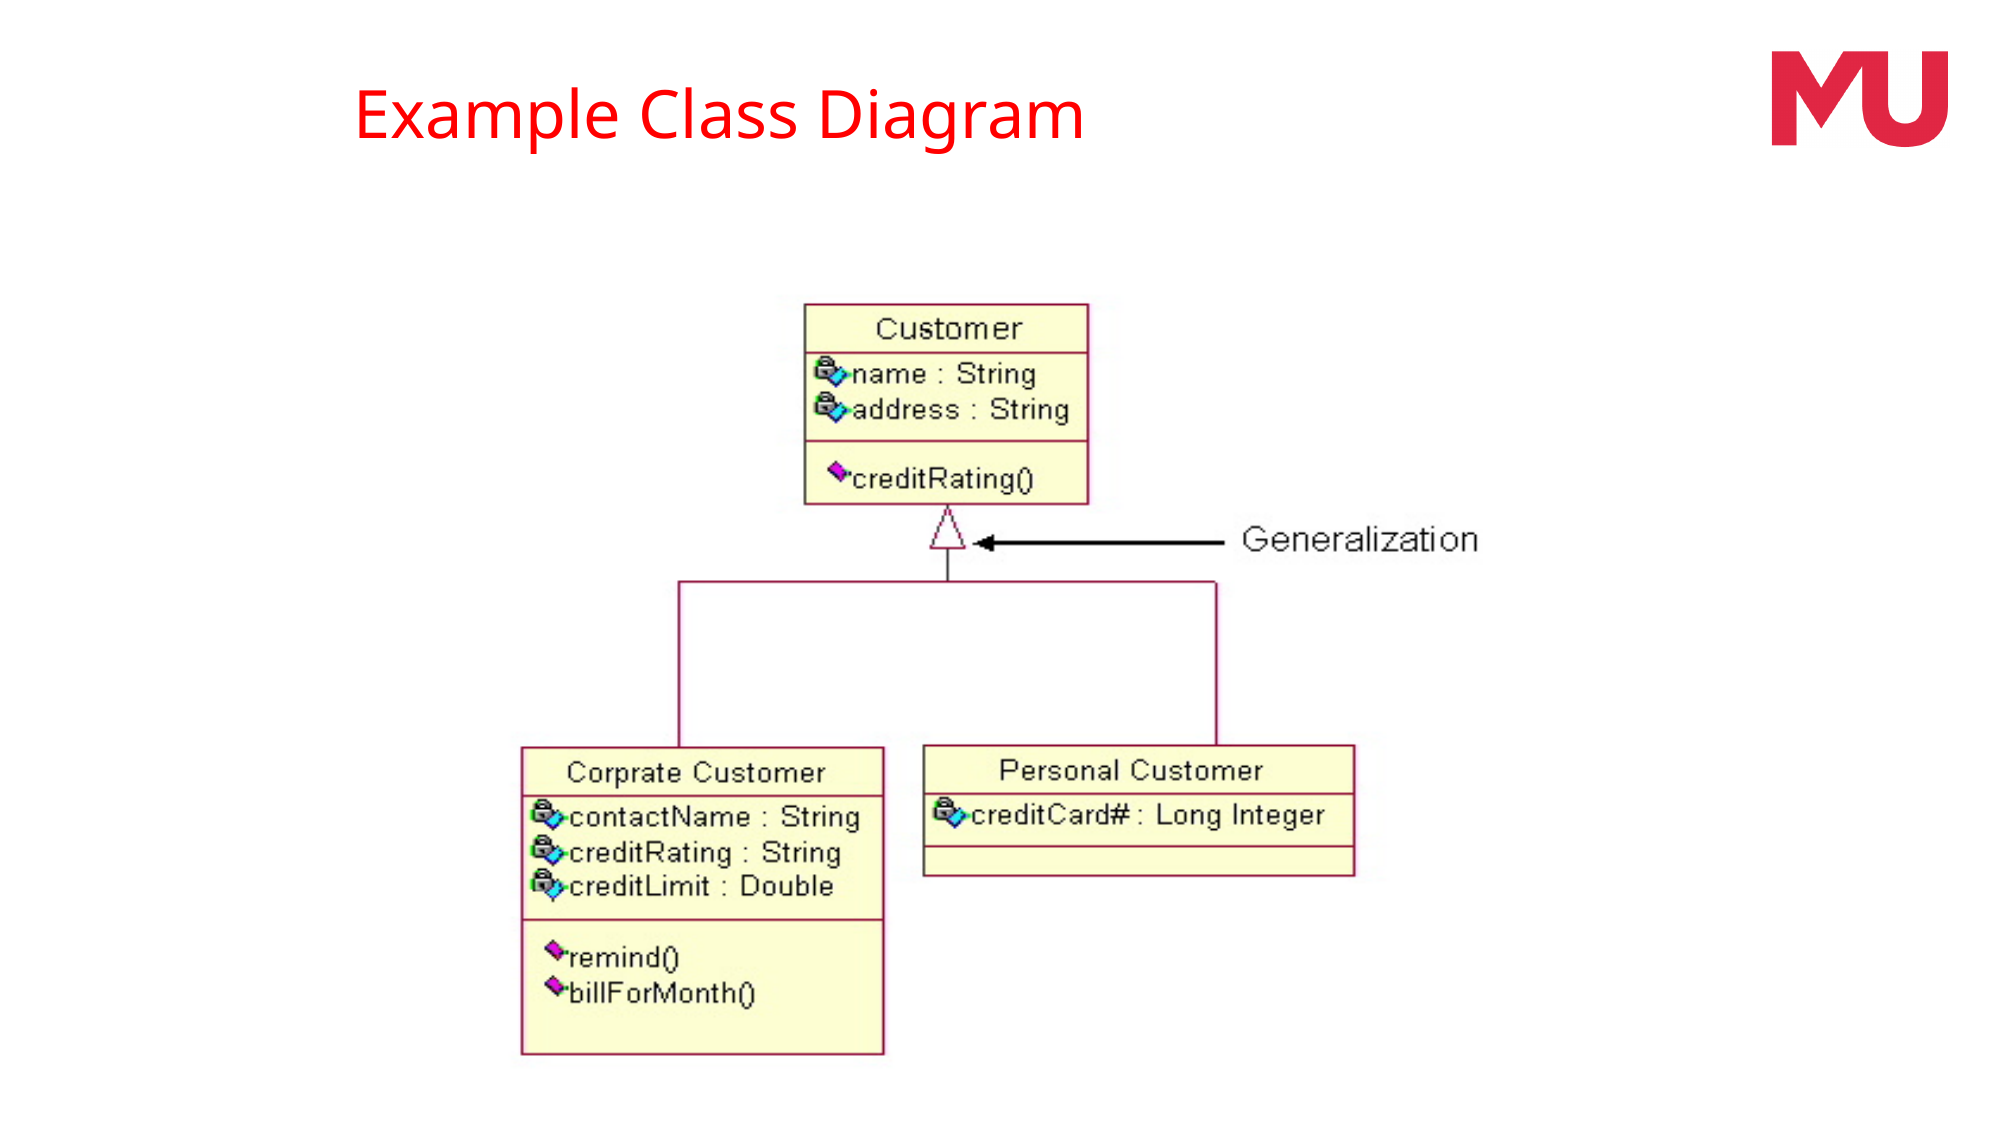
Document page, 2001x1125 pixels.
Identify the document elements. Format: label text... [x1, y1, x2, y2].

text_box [474, 262, 1513, 1102]
picture [1770, 49, 1950, 148]
text_box Example Class Diagram [353, 71, 1410, 233]
